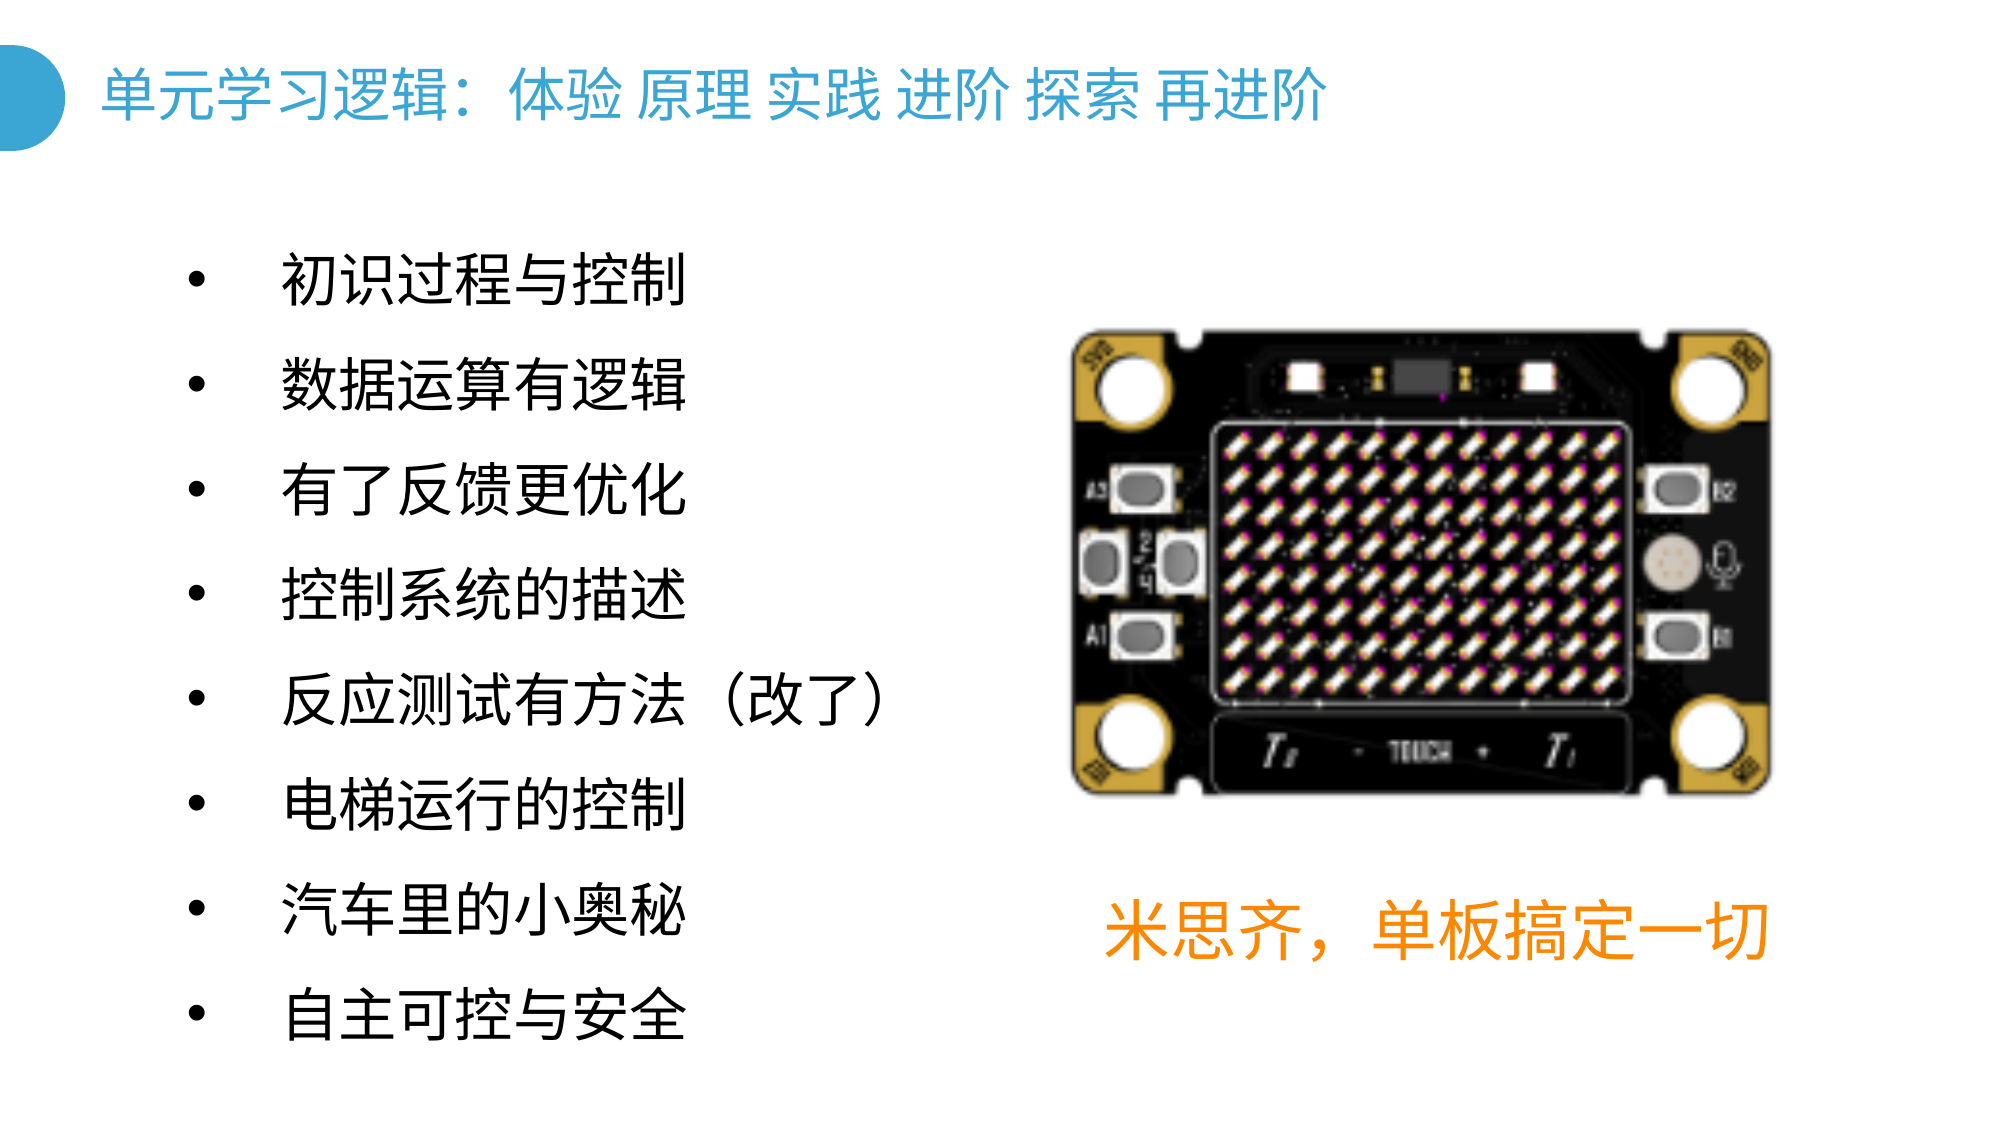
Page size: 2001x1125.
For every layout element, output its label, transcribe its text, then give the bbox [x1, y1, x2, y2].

text_box 初识过程与控制 数据运算有逻辑 有了反馈更优化 控制系统的描述 反应测试有方法（改了） 电梯运行的控制 汽车里的小奥秘 自主可控与安全 [171, 200, 1585, 770]
title 单元学习逻辑：体验 原理 实践 进阶 探索 再进阶 [84, 45, 1901, 151]
picture [1023, 311, 1830, 842]
text_box 米思齐，单板搞定一切 [1088, 841, 1967, 1072]
